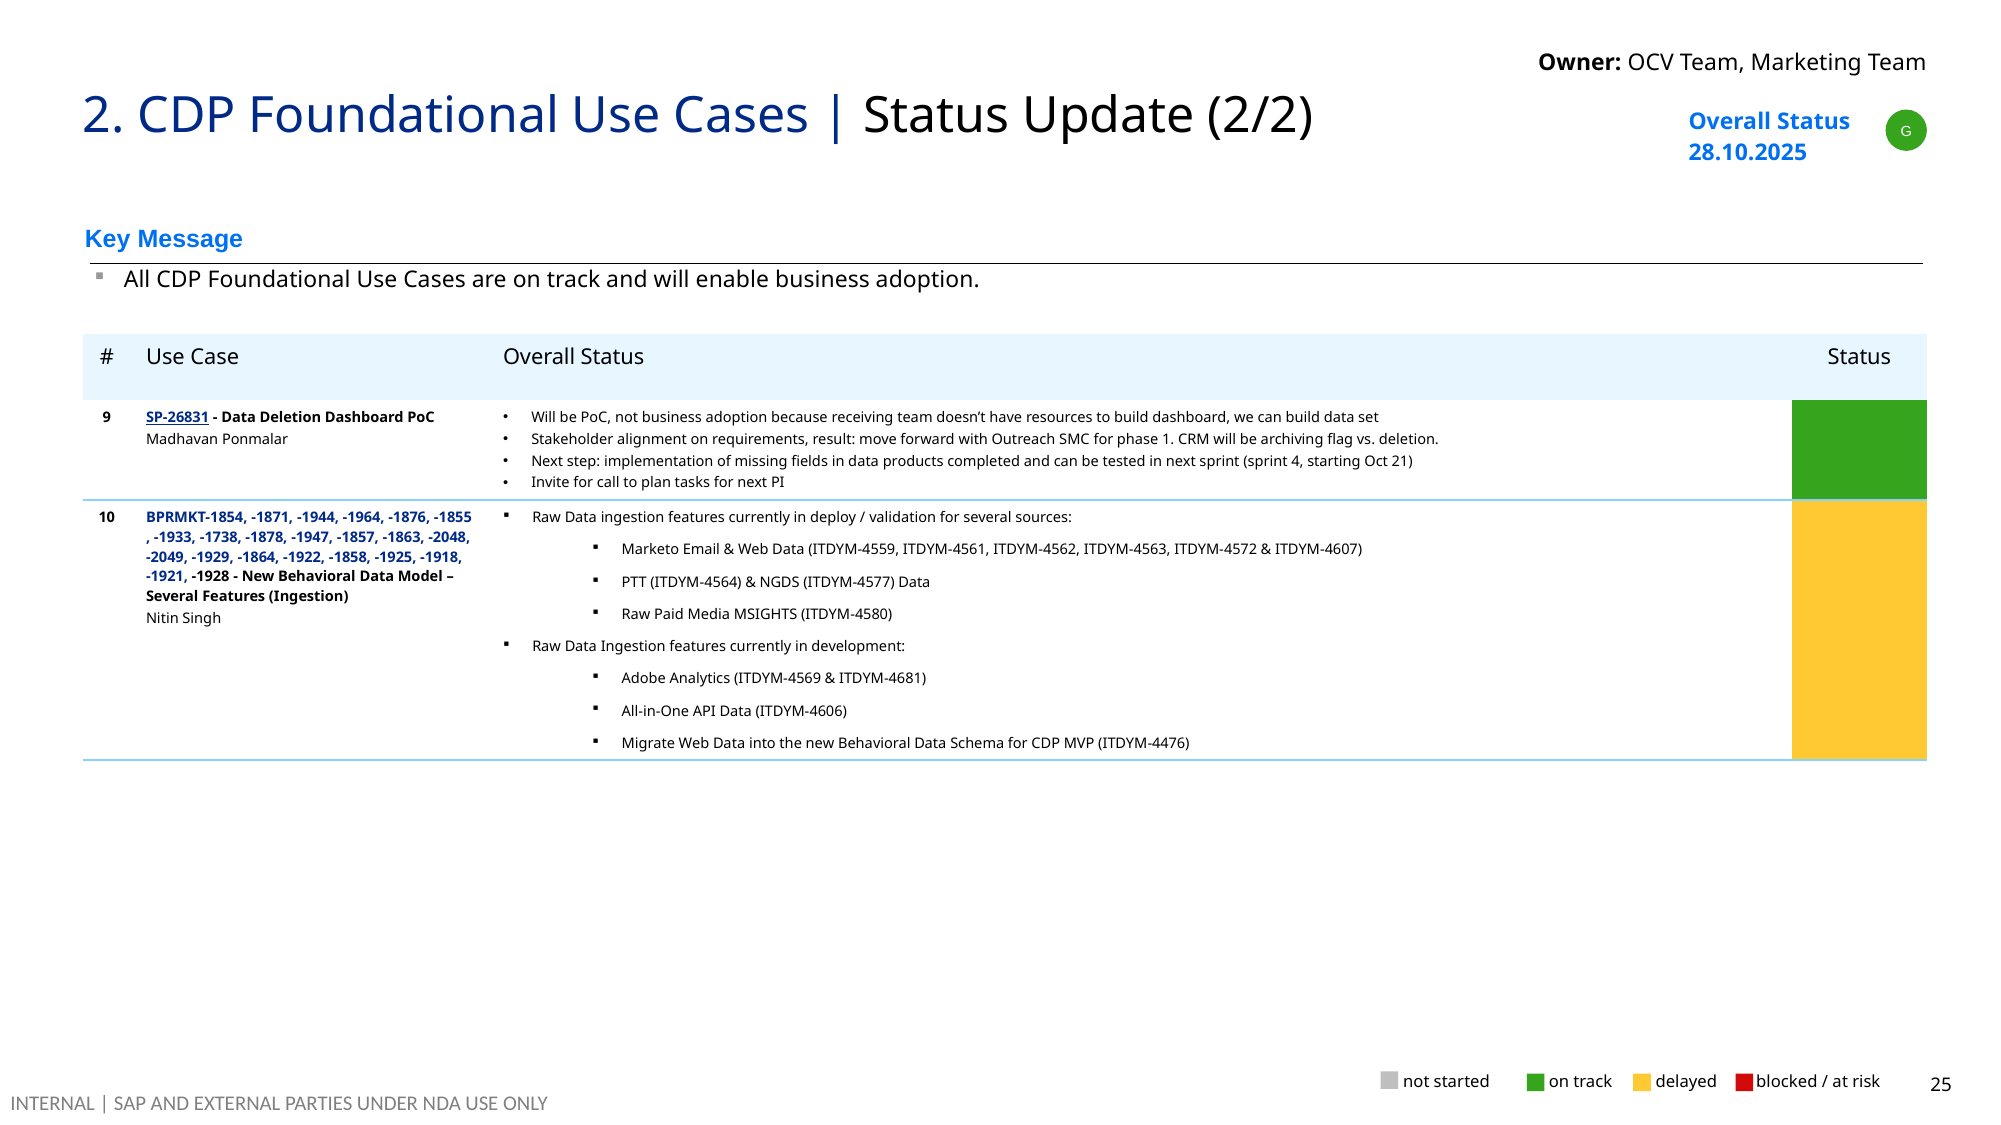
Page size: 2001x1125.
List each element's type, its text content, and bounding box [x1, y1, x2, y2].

text_box All CDP Foundational Use Cases are on track and will enable business adoption. [79, 257, 1911, 300]
table_cell [1792, 501, 1927, 759]
table_cell 9 [83, 400, 131, 499]
table_header Use Case [131, 334, 488, 400]
text_box Key Message [84, 222, 271, 253]
table_cell 10 [83, 501, 131, 759]
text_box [1380, 1070, 1879, 1117]
table_header Status [1792, 334, 1927, 400]
table_cell [1792, 400, 1927, 499]
table_cell Raw Data ingestion features currently in deploy / validation for several sources: Marketo Email & Web Data (ITDYM-4559, ITDYM-4561, ITDYM-4562, ITDYM-4563, ITDYM-4572 & ITDYM-4607) PTT (ITDYM-4564) & NGDS (ITDYM-4577) Data Raw Paid Media MSIGHTS (ITDYM-4580) Raw Data Ingestion features currently in development: Adobe Analytics (ITDYM-4569 & ITDYM-4681) All-in-One API Data (ITDYM-4606) Migrate Web Data into the new Behavioral Data Schema for CDP MVP (ITDYM-4476) [488, 501, 1792, 759]
table_header Overall Status 28.10.2025 [1689, 105, 1853, 160]
title 2. CDP Foundational Use Cases | Status Update (2/2) [82, 82, 1918, 144]
table_cell BPRMKT-1854, -1871, -1944, -1964, -1876, -1855, -1933, -1738, -1878, -1947, -1857, -1863, -2048, -2049, -1929, -1864, -1922, -1858, -1925, -1918, -1921, -1928 - New Behavioral Data Model – Several Features (Ingestion) Nitin Singh [131, 501, 488, 759]
table_header [1853, 105, 1990, 160]
table_header # [83, 334, 131, 400]
text_box Owner: OCV Team, Marketing Team [1450, 47, 1927, 75]
table_header Overall Status [488, 334, 1792, 400]
text_box G [1885, 109, 1927, 151]
table_cell Will be PoC, not business adoption because receiving team doesn’t have resources to build dashboard, we can build data set Stakeholder alignment on requirements, result: move forward with Outreach SMC for phase 1. CRM will be archiving flag vs. deletion. Next step: implementation of missing fields in data products completed and can be tested in next sprint (sprint 4, starting Oct 21) Invite for call to plan tasks for next PI [488, 400, 1792, 499]
table_cell SP-26831 - Data Deletion Dashboard PoC Madhavan Ponmalar [131, 400, 488, 499]
